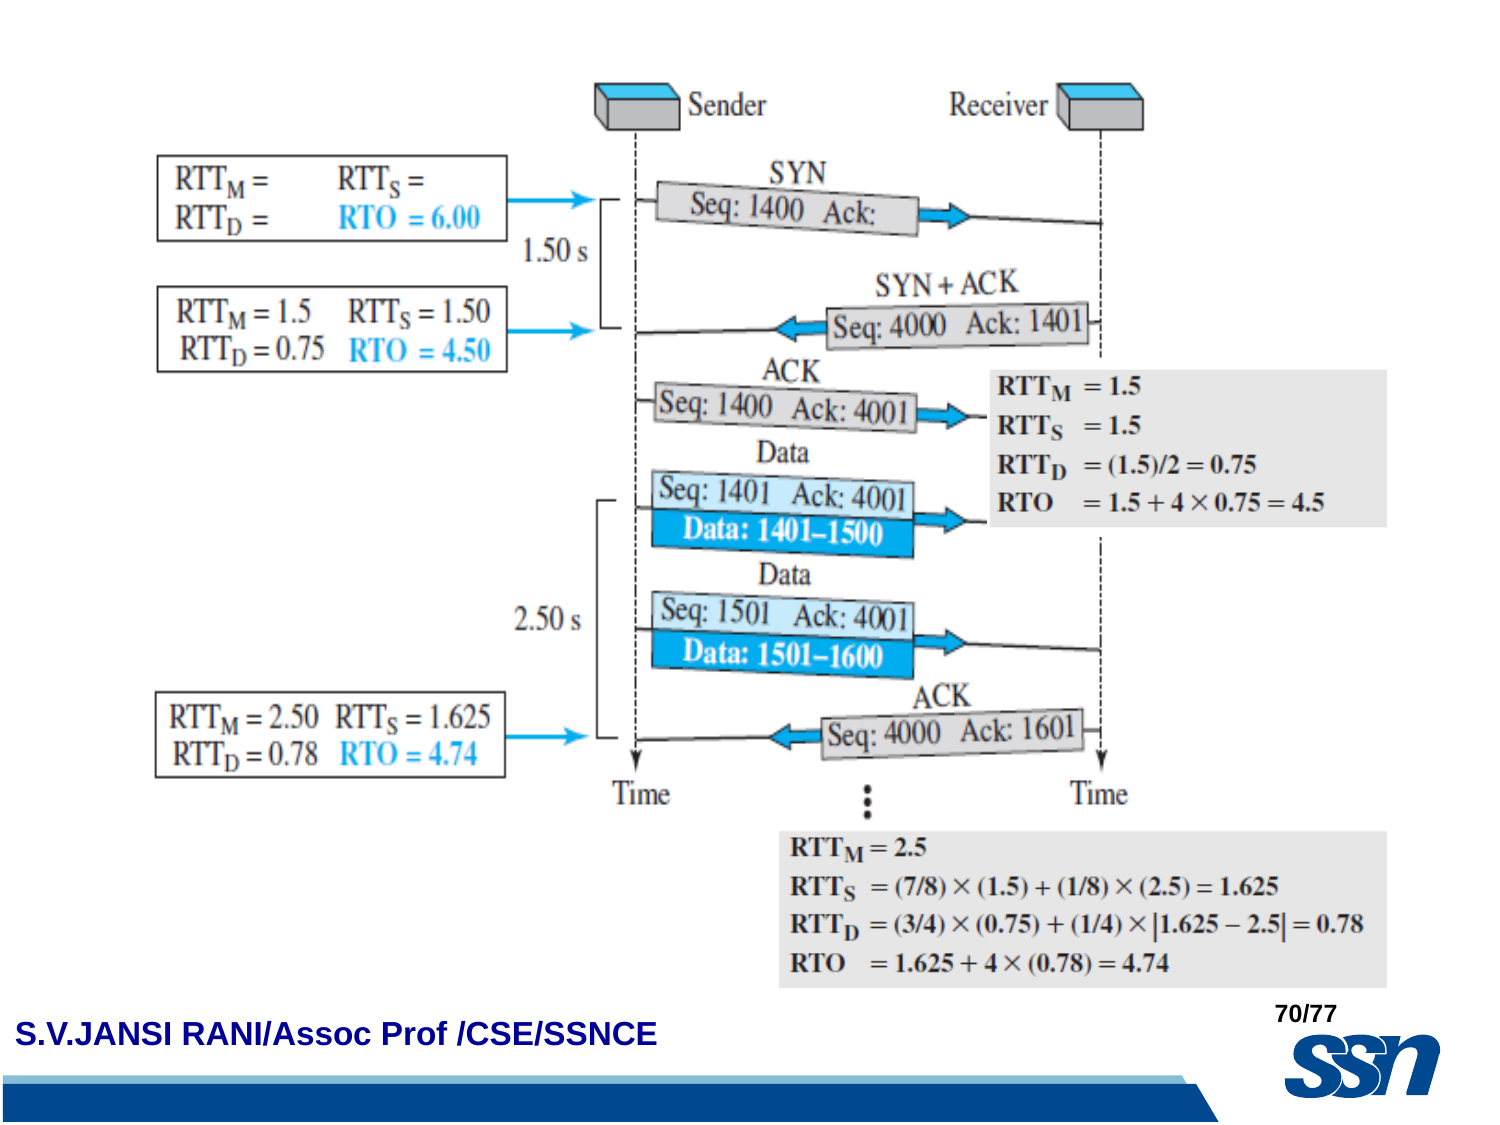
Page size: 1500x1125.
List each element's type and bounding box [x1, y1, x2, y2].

picture [135, 42, 1387, 989]
